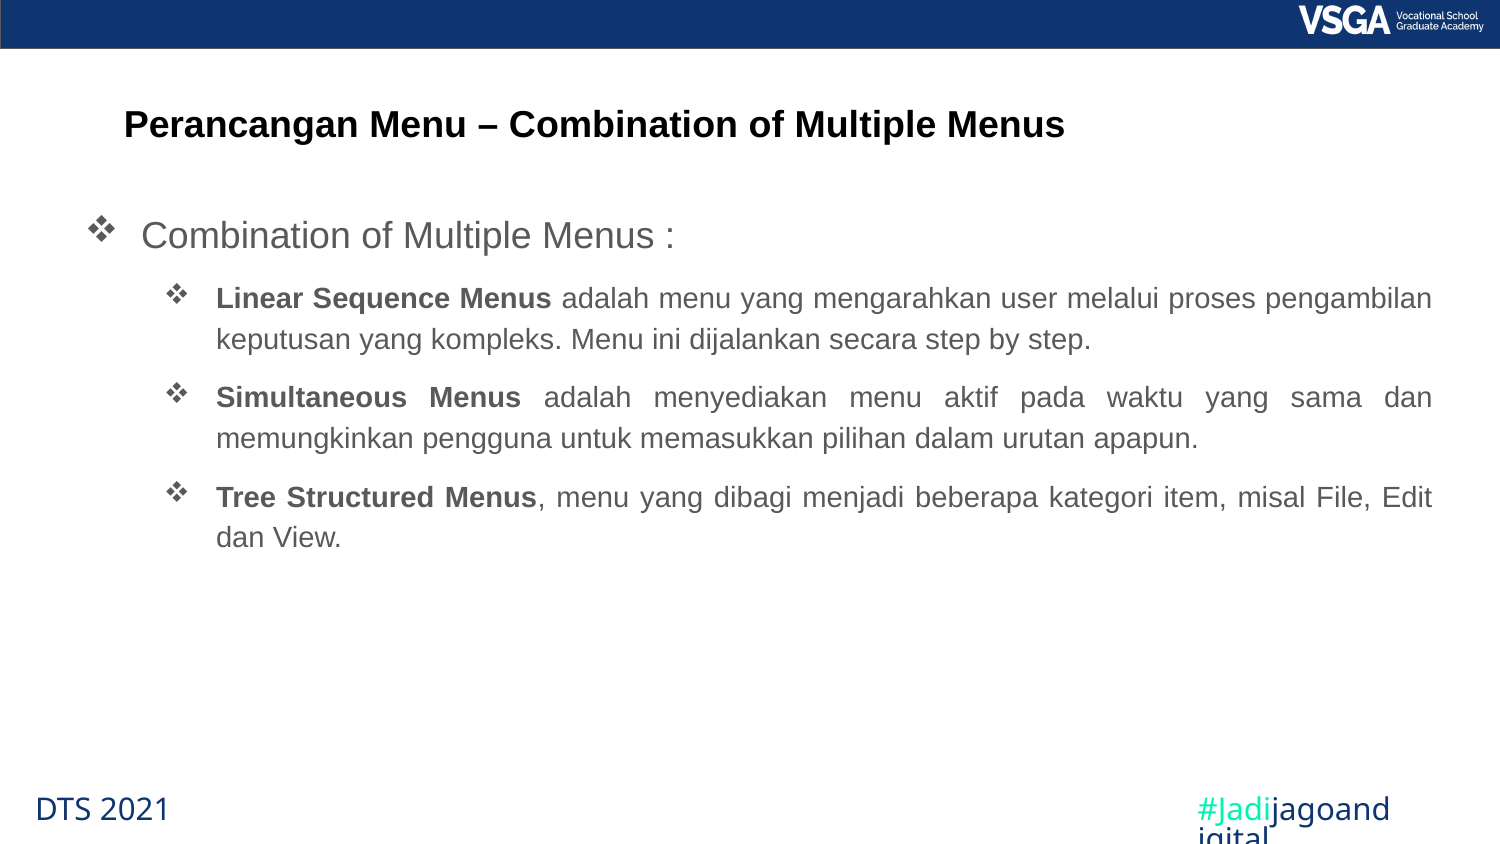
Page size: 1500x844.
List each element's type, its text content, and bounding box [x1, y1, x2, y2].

list Combination of Multiple Menus : Linear Sequence Menus adalah menu yang mengarahkan user melalui proses pengambilan keputusan yang kompleks. Menu ini dijalankan secara step by step. Simultaneous Menus adalah menyediakan menu aktif pada waktu yang sama dan memungkinkan pengguna untuk memasukkan pilihan dalam urutan apapun. Tree Structured Menus, menu yang dibagi menjadi beberapa kategori item, misal File, Edit dan View. [51, 189, 1449, 750]
picture [1284, 0, 1498, 77]
text_box Perancangan Menu – Combination of Multiple Menus [112, 85, 1477, 160]
